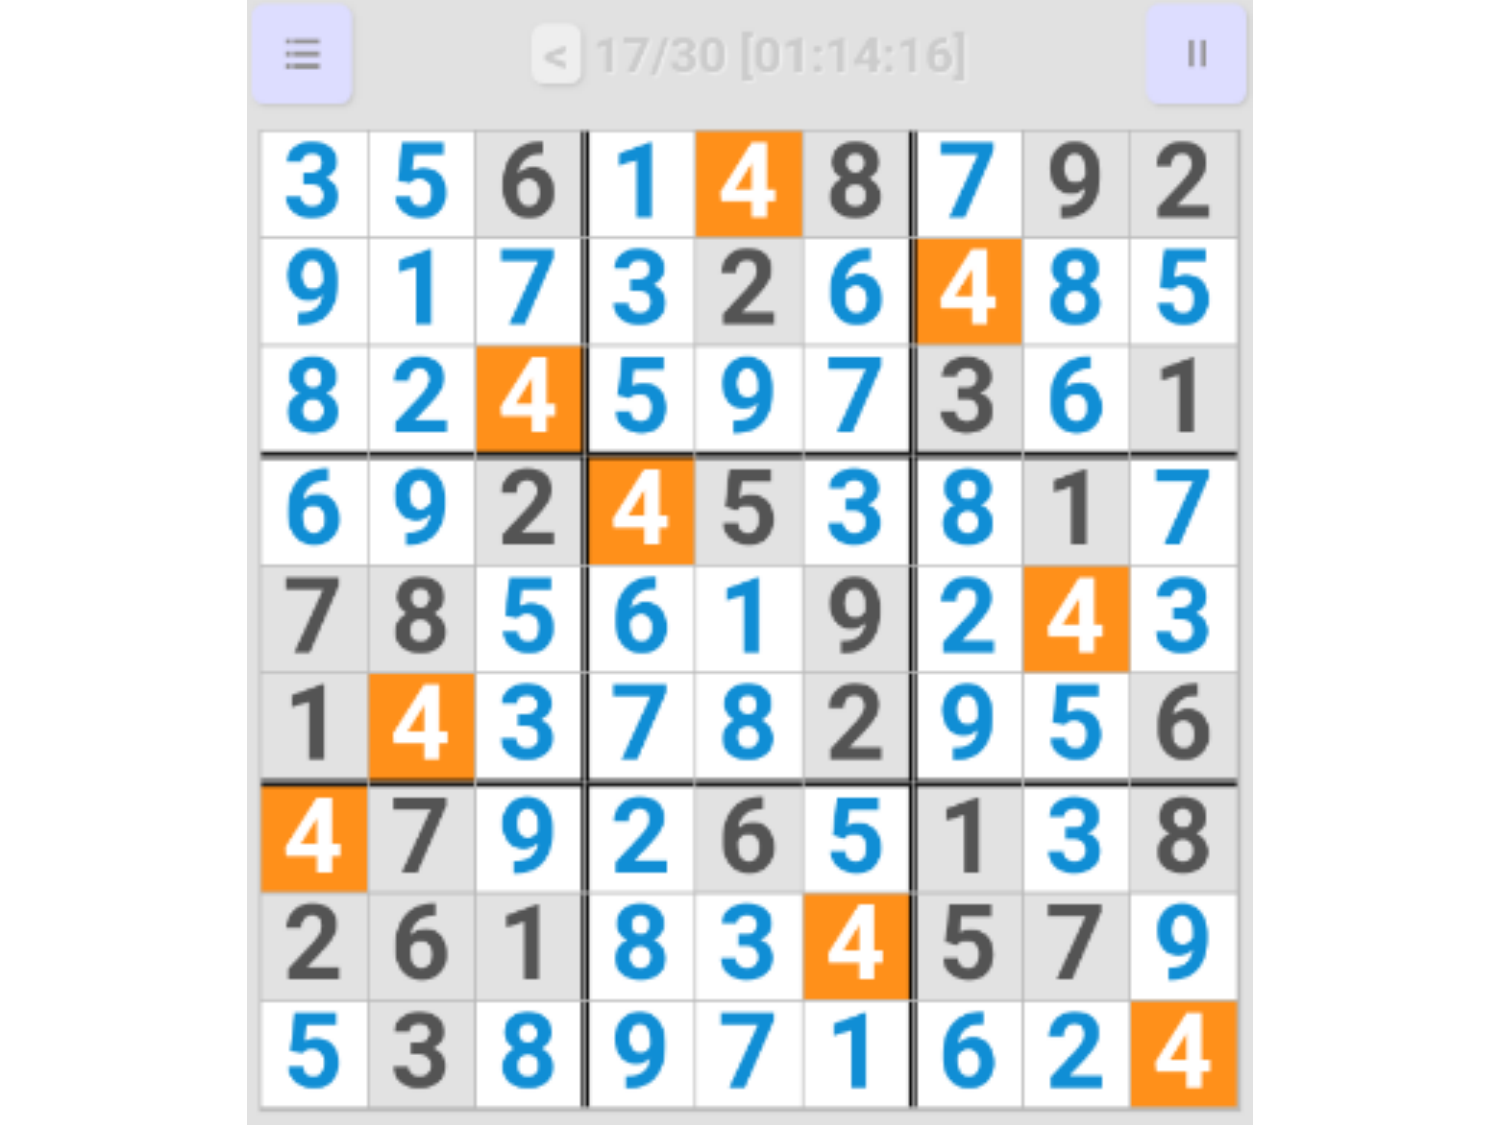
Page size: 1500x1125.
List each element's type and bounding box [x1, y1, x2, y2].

picture [247, 0, 1253, 1125]
